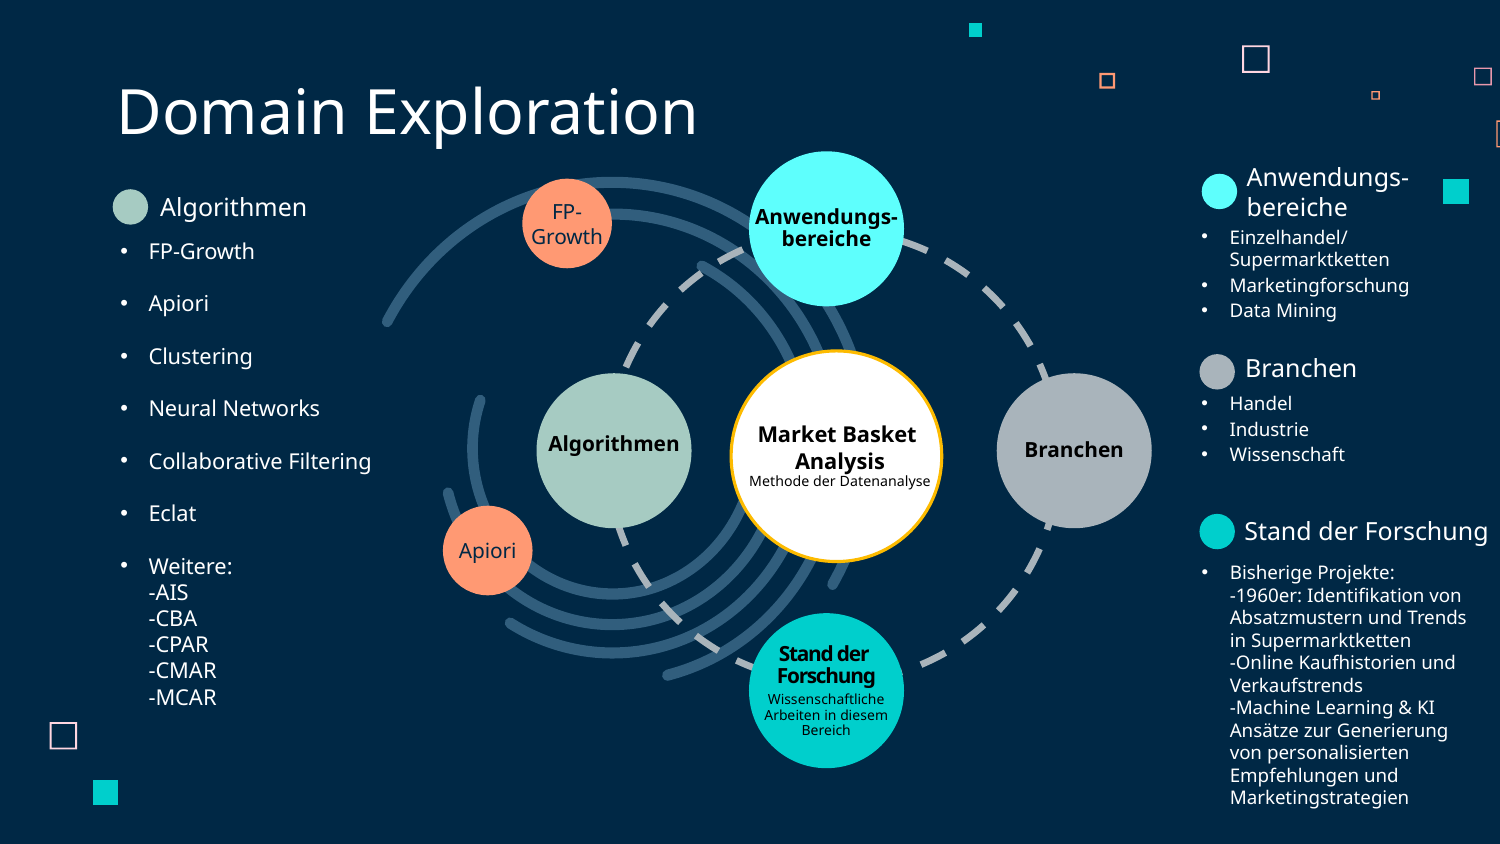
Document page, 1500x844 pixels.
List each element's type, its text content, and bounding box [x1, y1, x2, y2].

title Domain Exploration [101, 67, 878, 163]
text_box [1199, 365, 1470, 469]
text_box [43, 161, 446, 775]
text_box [1199, 513, 1495, 812]
text_box Stand der Forschung Wissenschaftliche Arbeiten in diesem Bereich [746, 629, 907, 771]
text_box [1196, 157, 1474, 357]
text_box [878, 242, 1048, 671]
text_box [449, 176, 874, 681]
text_box Branchen [994, 371, 1154, 531]
text_box Market Basket Analysis Methode der Datenanalyse [878, 357, 944, 556]
text_box Anwendungs- bereiche [767, 149, 907, 290]
